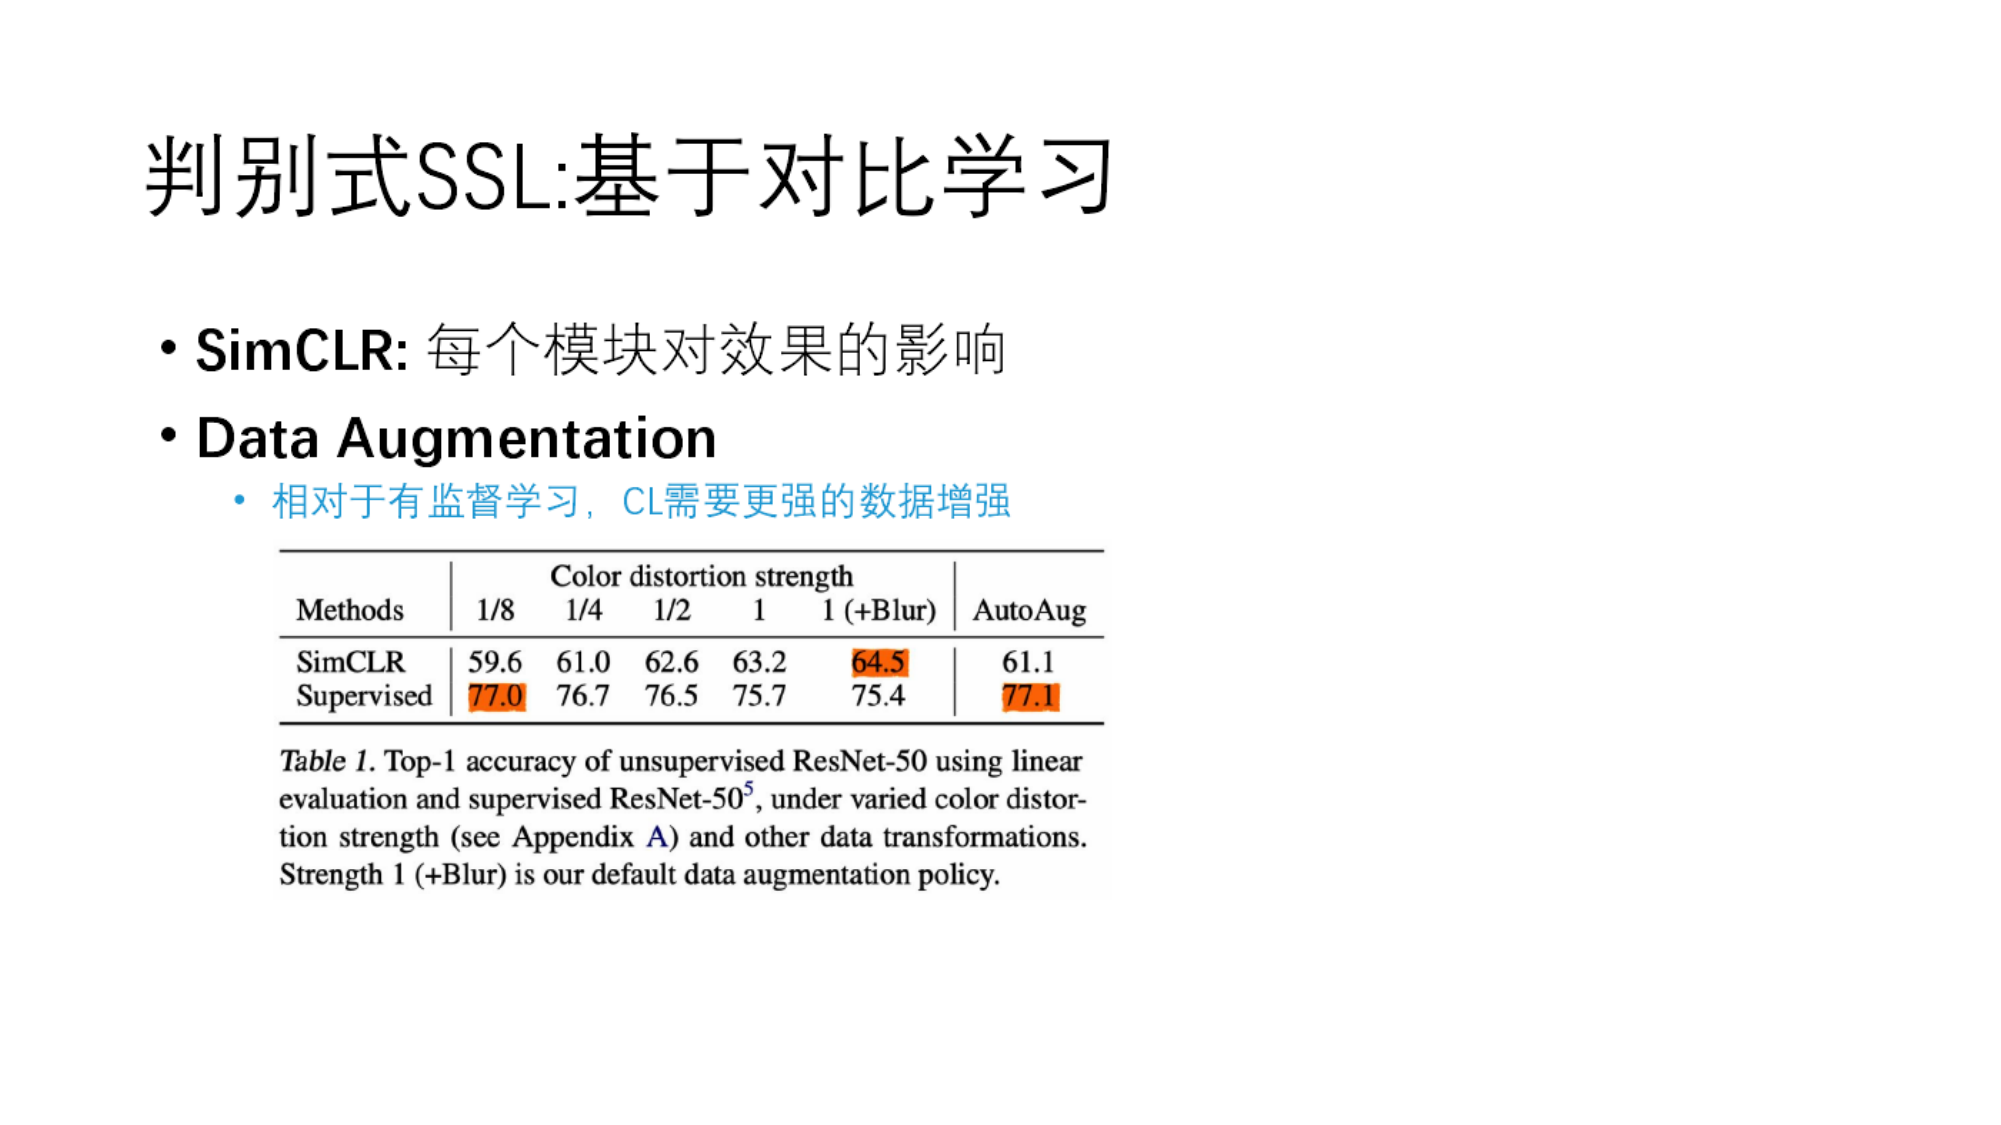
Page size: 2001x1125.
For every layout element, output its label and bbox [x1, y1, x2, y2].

picture [0, 81, 2000, 1044]
